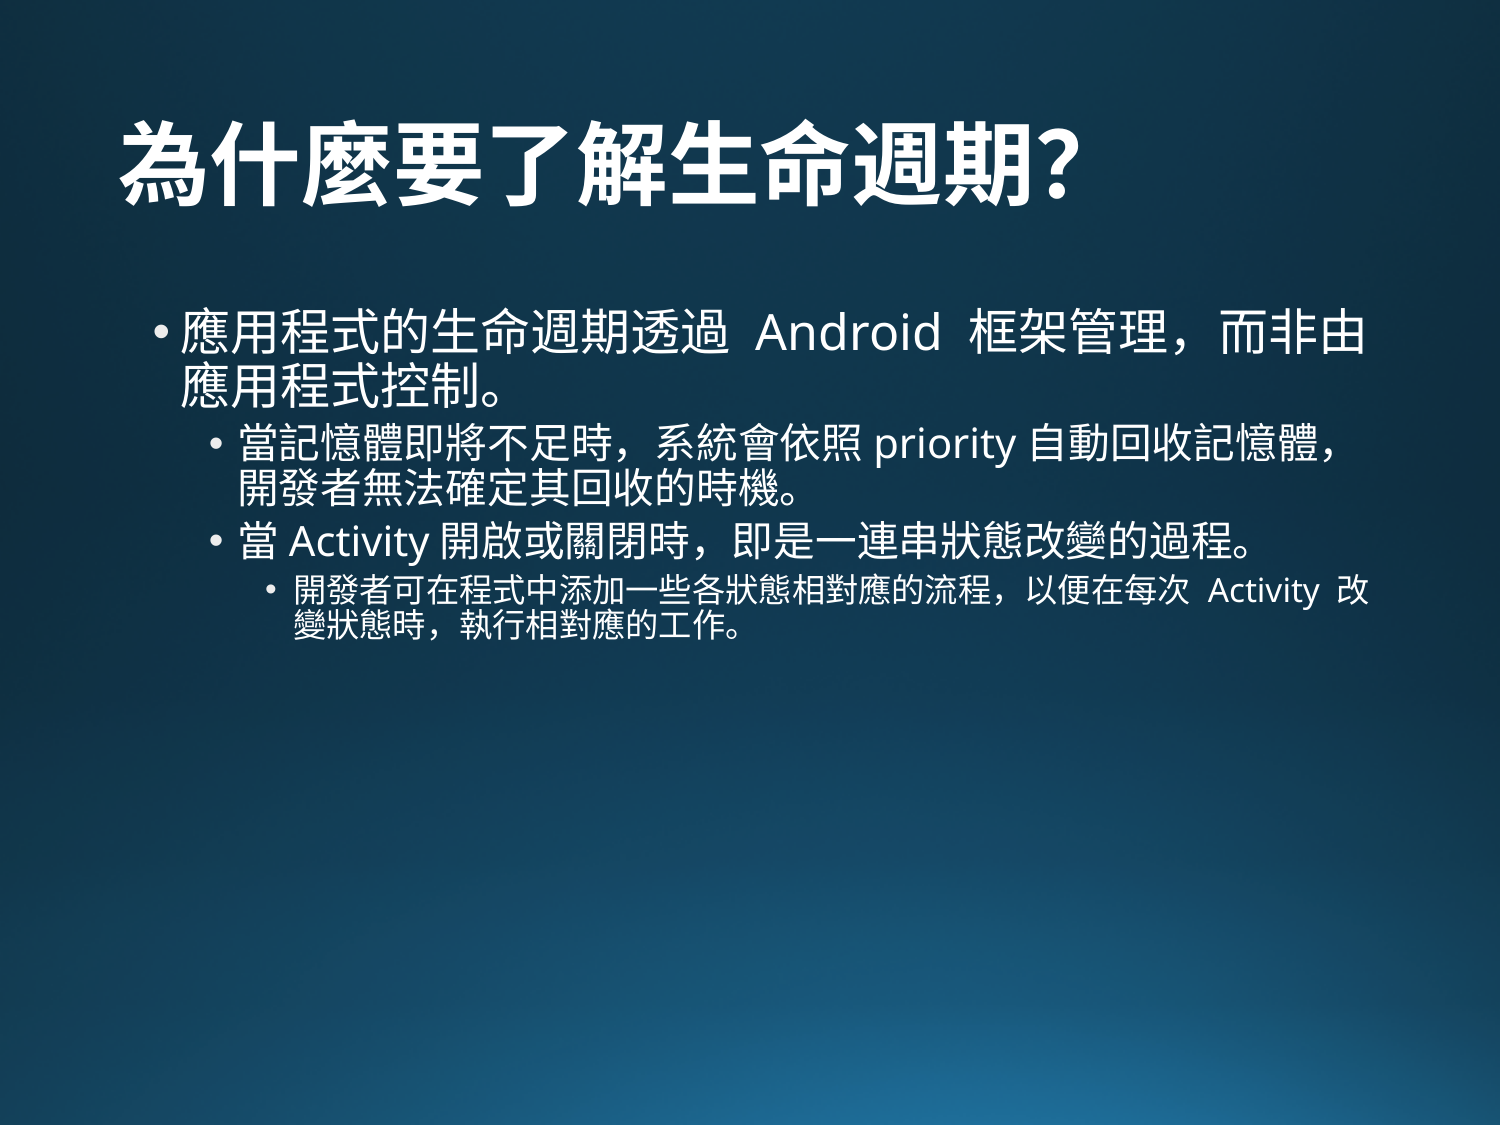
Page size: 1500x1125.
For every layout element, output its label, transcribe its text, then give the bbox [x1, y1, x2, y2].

title 為什麼要了解生命週期？ [103, 59, 1397, 278]
list 應用程式的生命週期透過 Android 框架管理，而非由應用程式控制。 當記憶體即將不足時，系統會依照priority自動回收記憶體，開發者無法確定其回收的時機。 當Activity開啟或關閉時，即是一連串狀態改變的過程。 開發者可在程式中添加一些各狀態相對應的流程，以便在每次 Activity 改變狀態時，執行相對應的工作。 [137, 299, 1397, 1014]
picture [0, 0, 1500, 1125]
